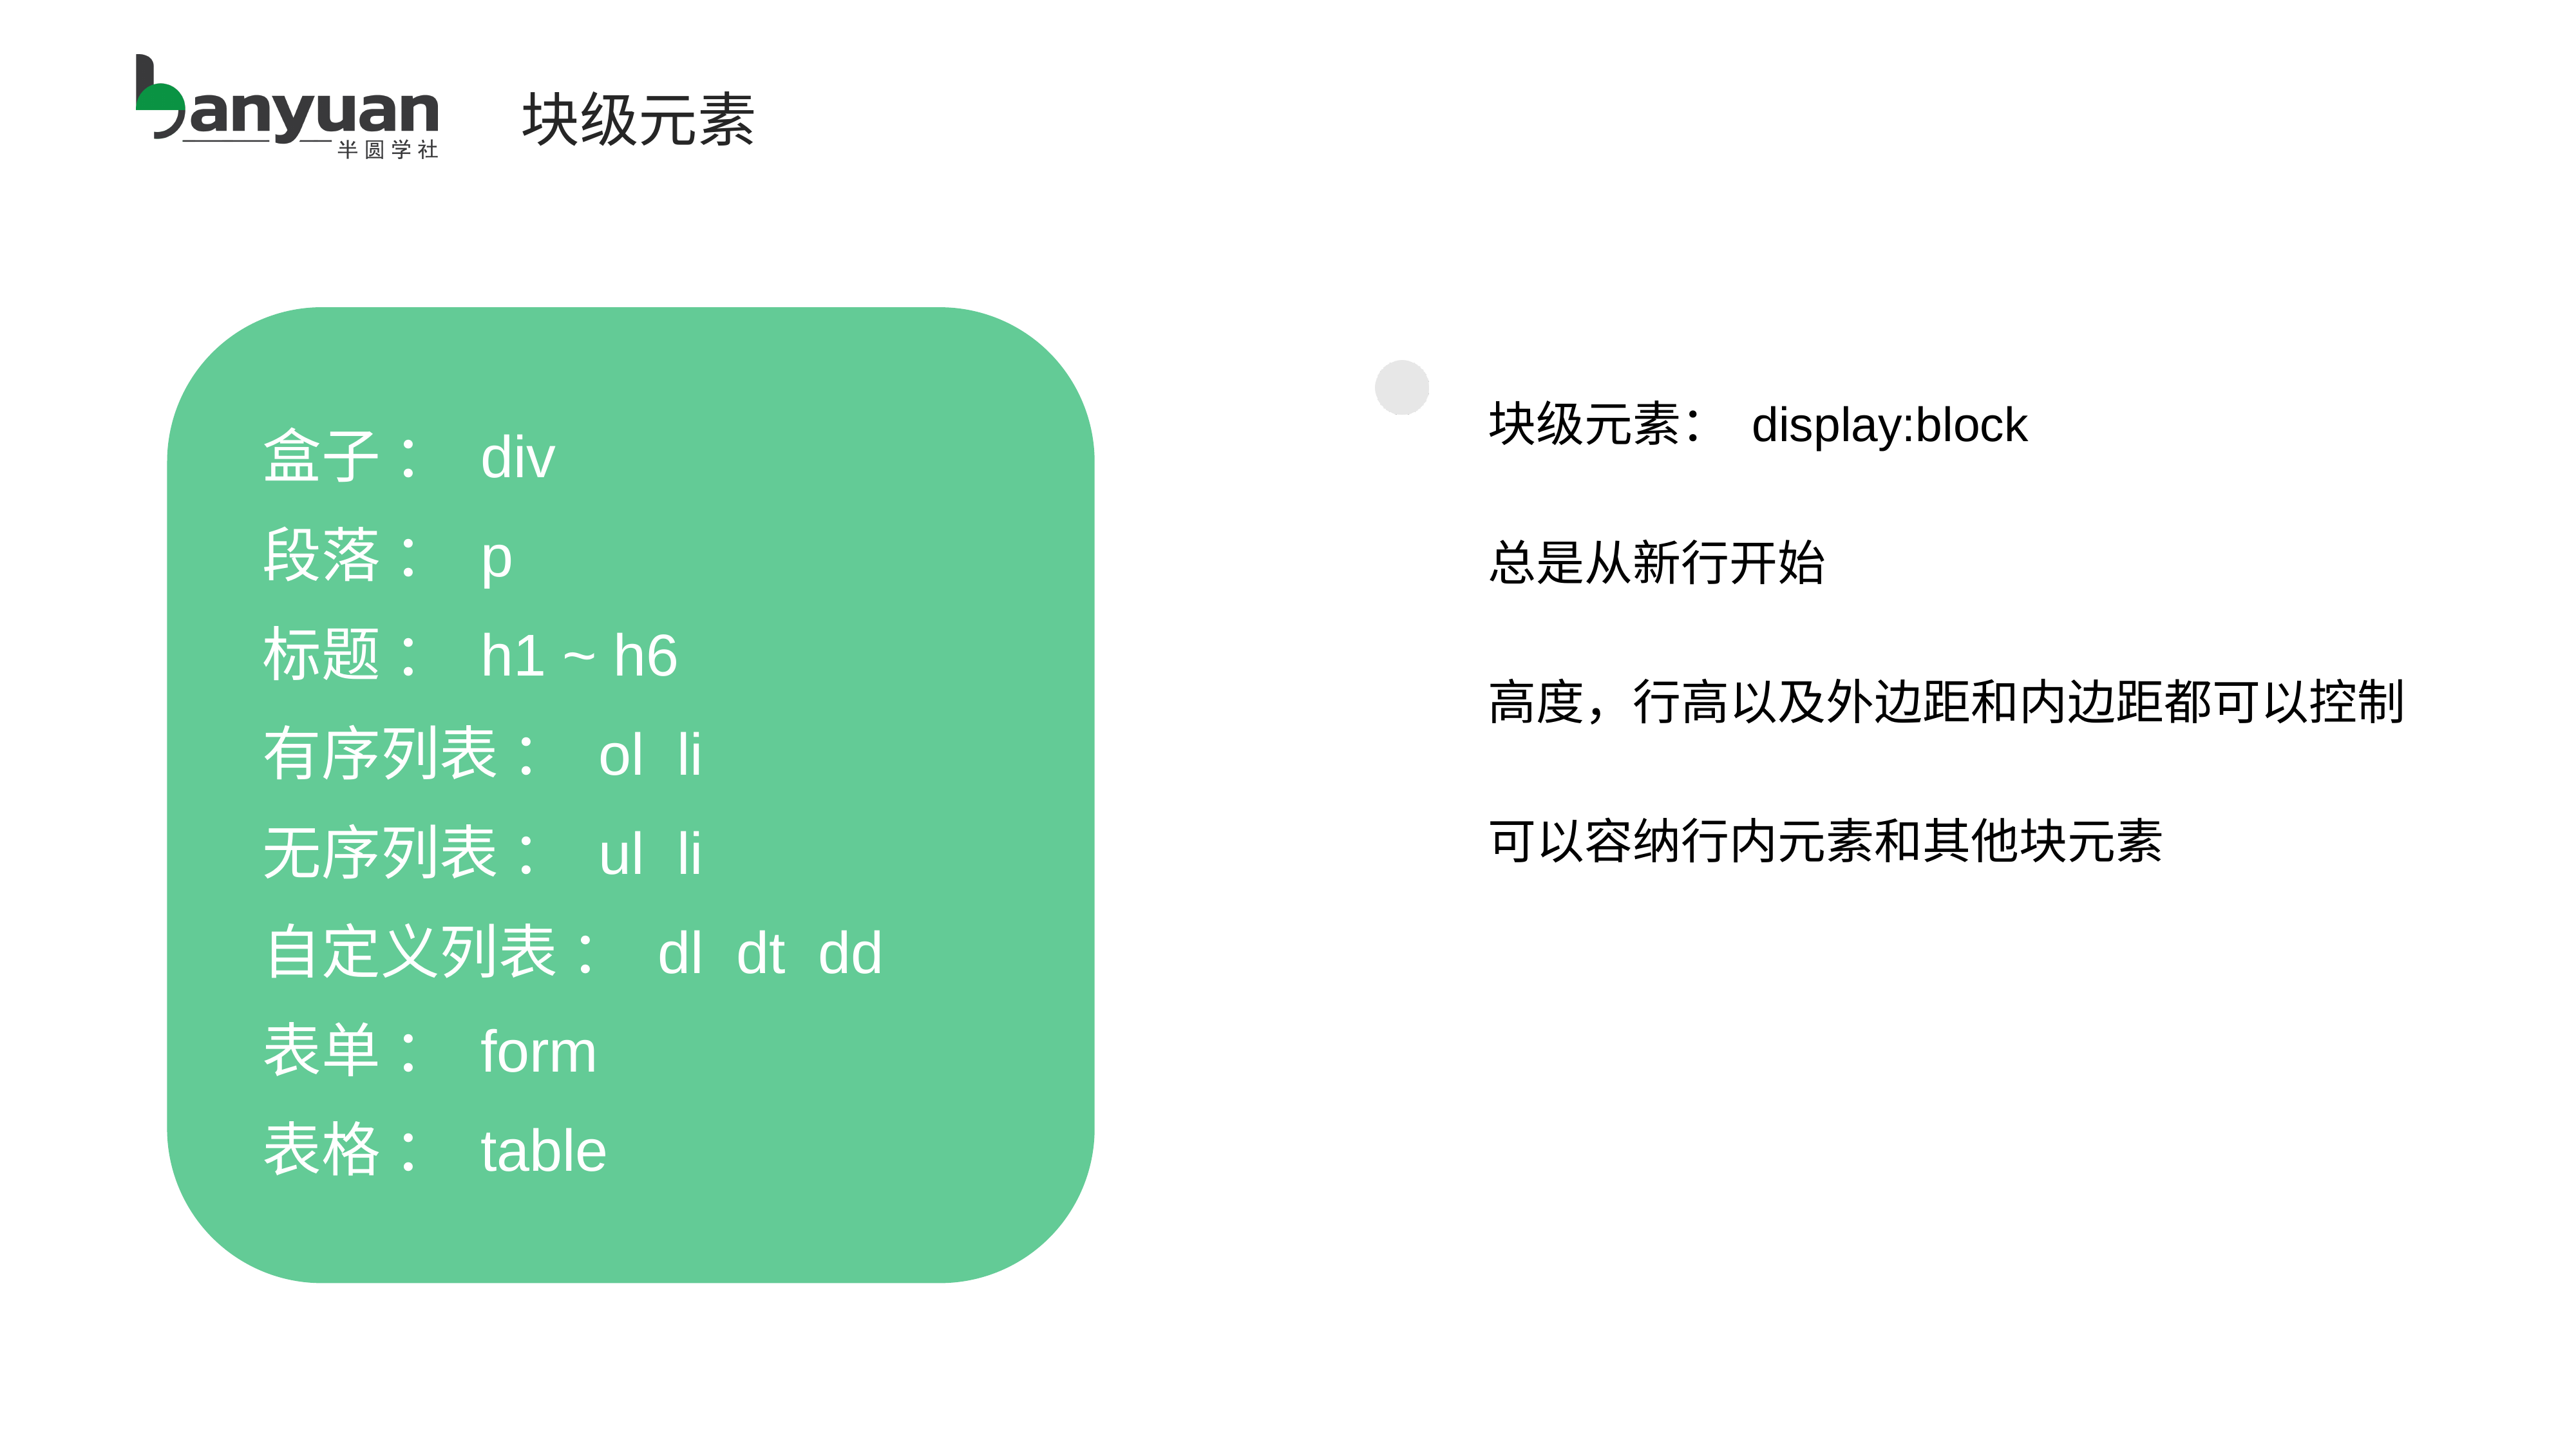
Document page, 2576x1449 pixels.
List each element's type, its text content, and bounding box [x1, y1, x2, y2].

text_box [166, 305, 1096, 1285]
text_box 块级元素： display:block 总是从新行开始 高度，行高以及外边距和内边距都可以控制 可以容纳行内元素和其他块元素 [1478, 307, 2454, 1166]
text_box 盒子 ： div 段落 ： p 标题 ： h1 ~ h6 有序列表 ： ol li 无序列表 ： ul li 自定义列表 ： dl dt dd 表单 ： form 表格 ： table [253, 396, 1009, 1195]
picture [1375, 360, 1430, 415]
picture [136, 54, 439, 160]
text_box 块级元素 [511, 77, 2230, 158]
